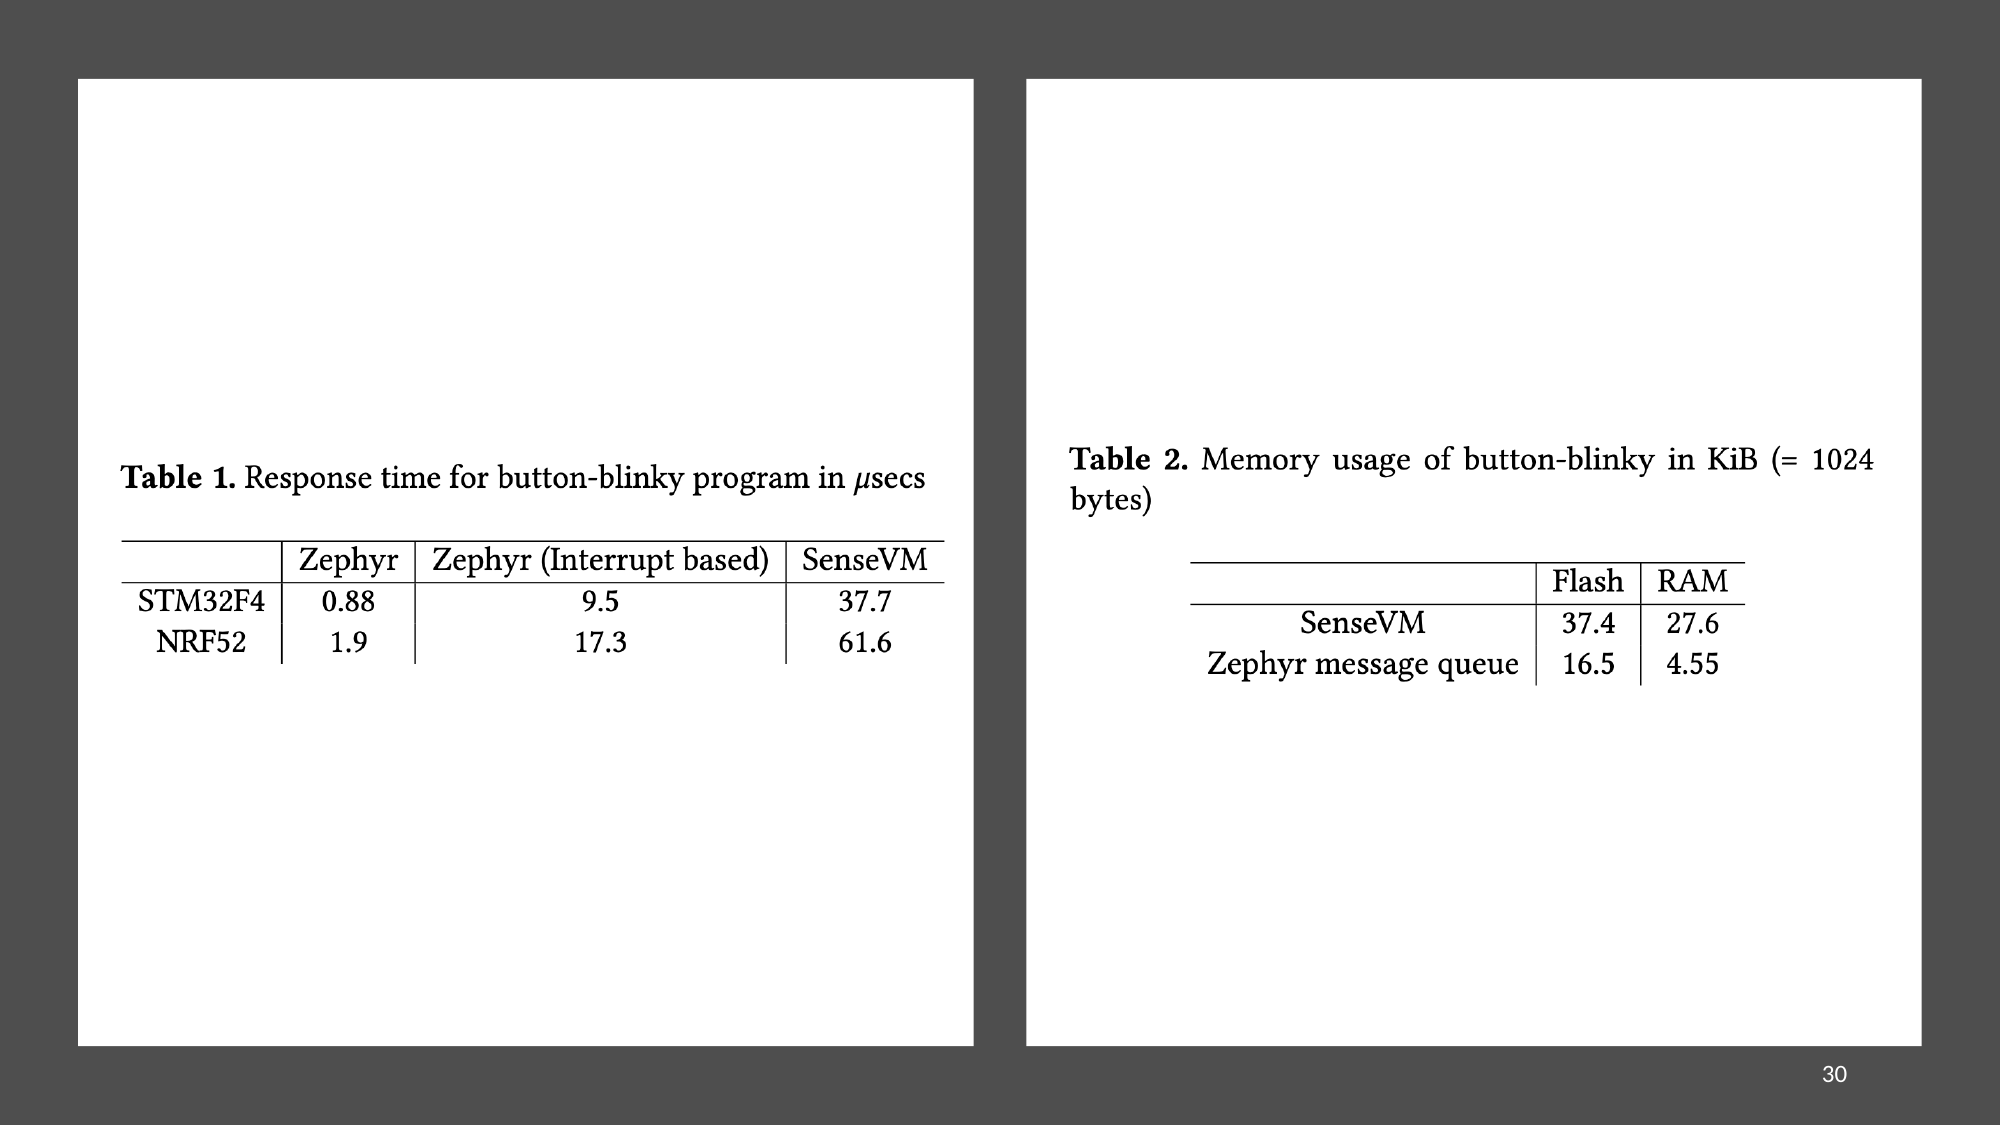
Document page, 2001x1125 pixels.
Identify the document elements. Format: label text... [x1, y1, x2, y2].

picture [105, 441, 947, 684]
text_box [77, 78, 975, 1047]
text_box [1025, 78, 1923, 1047]
slide_number 30 [1412, 1042, 1863, 1103]
text_box [0, 0, 2000, 1125]
picture [1053, 425, 1895, 700]
